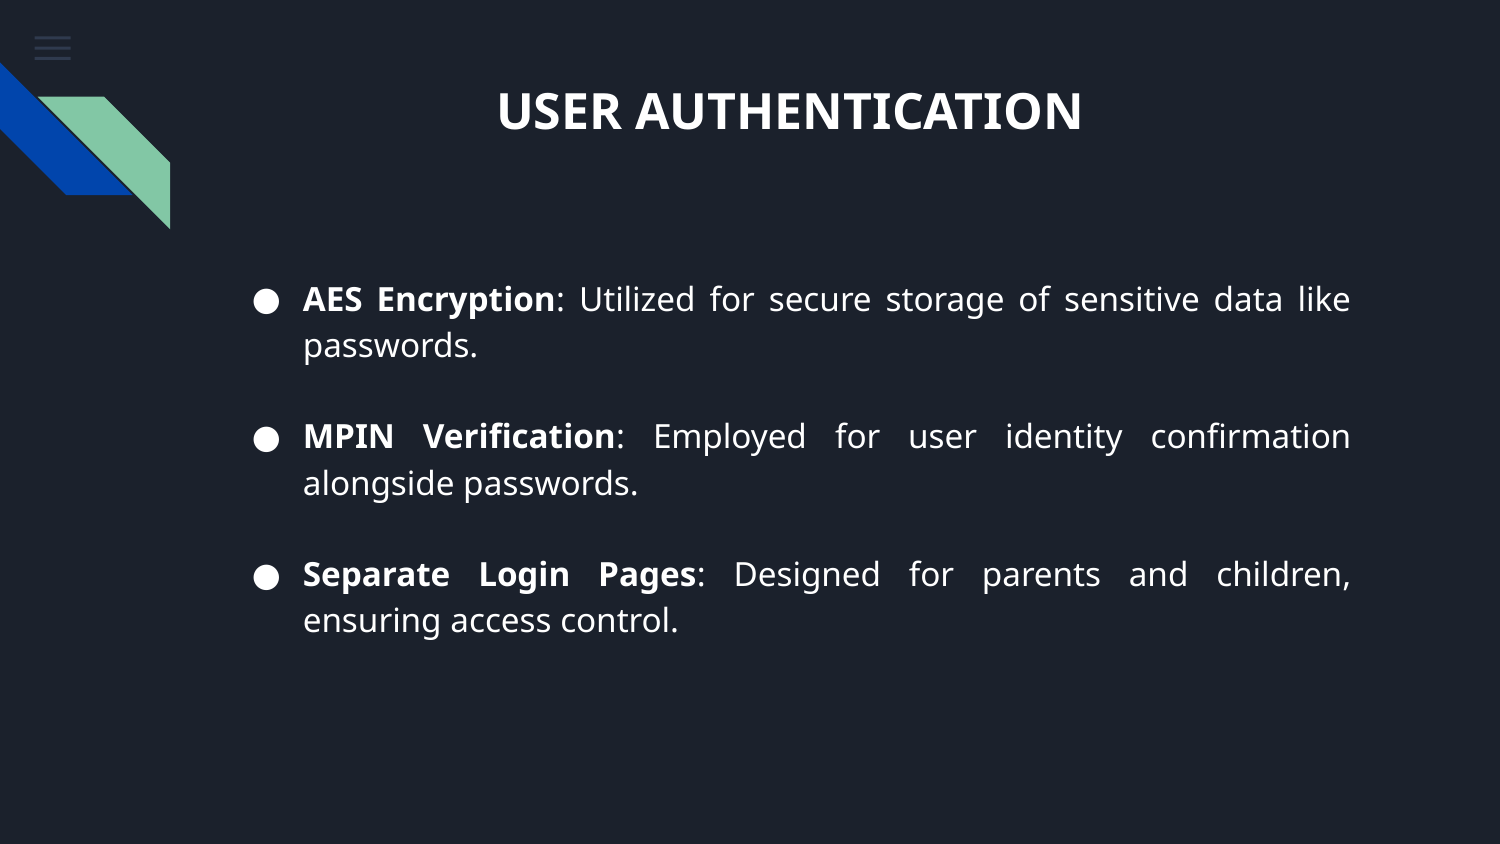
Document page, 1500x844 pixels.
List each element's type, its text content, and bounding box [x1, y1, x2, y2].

list AES Encryption: Utilized for secure storage of sensitive data like passwords. MPIN Verification: Employed for user identity confirmation alongside passwords. Separate Login Pages: Designed for parents and children, ensuring access control. [212, 257, 1368, 735]
title USER AUTHENTICATION [212, 64, 1368, 215]
